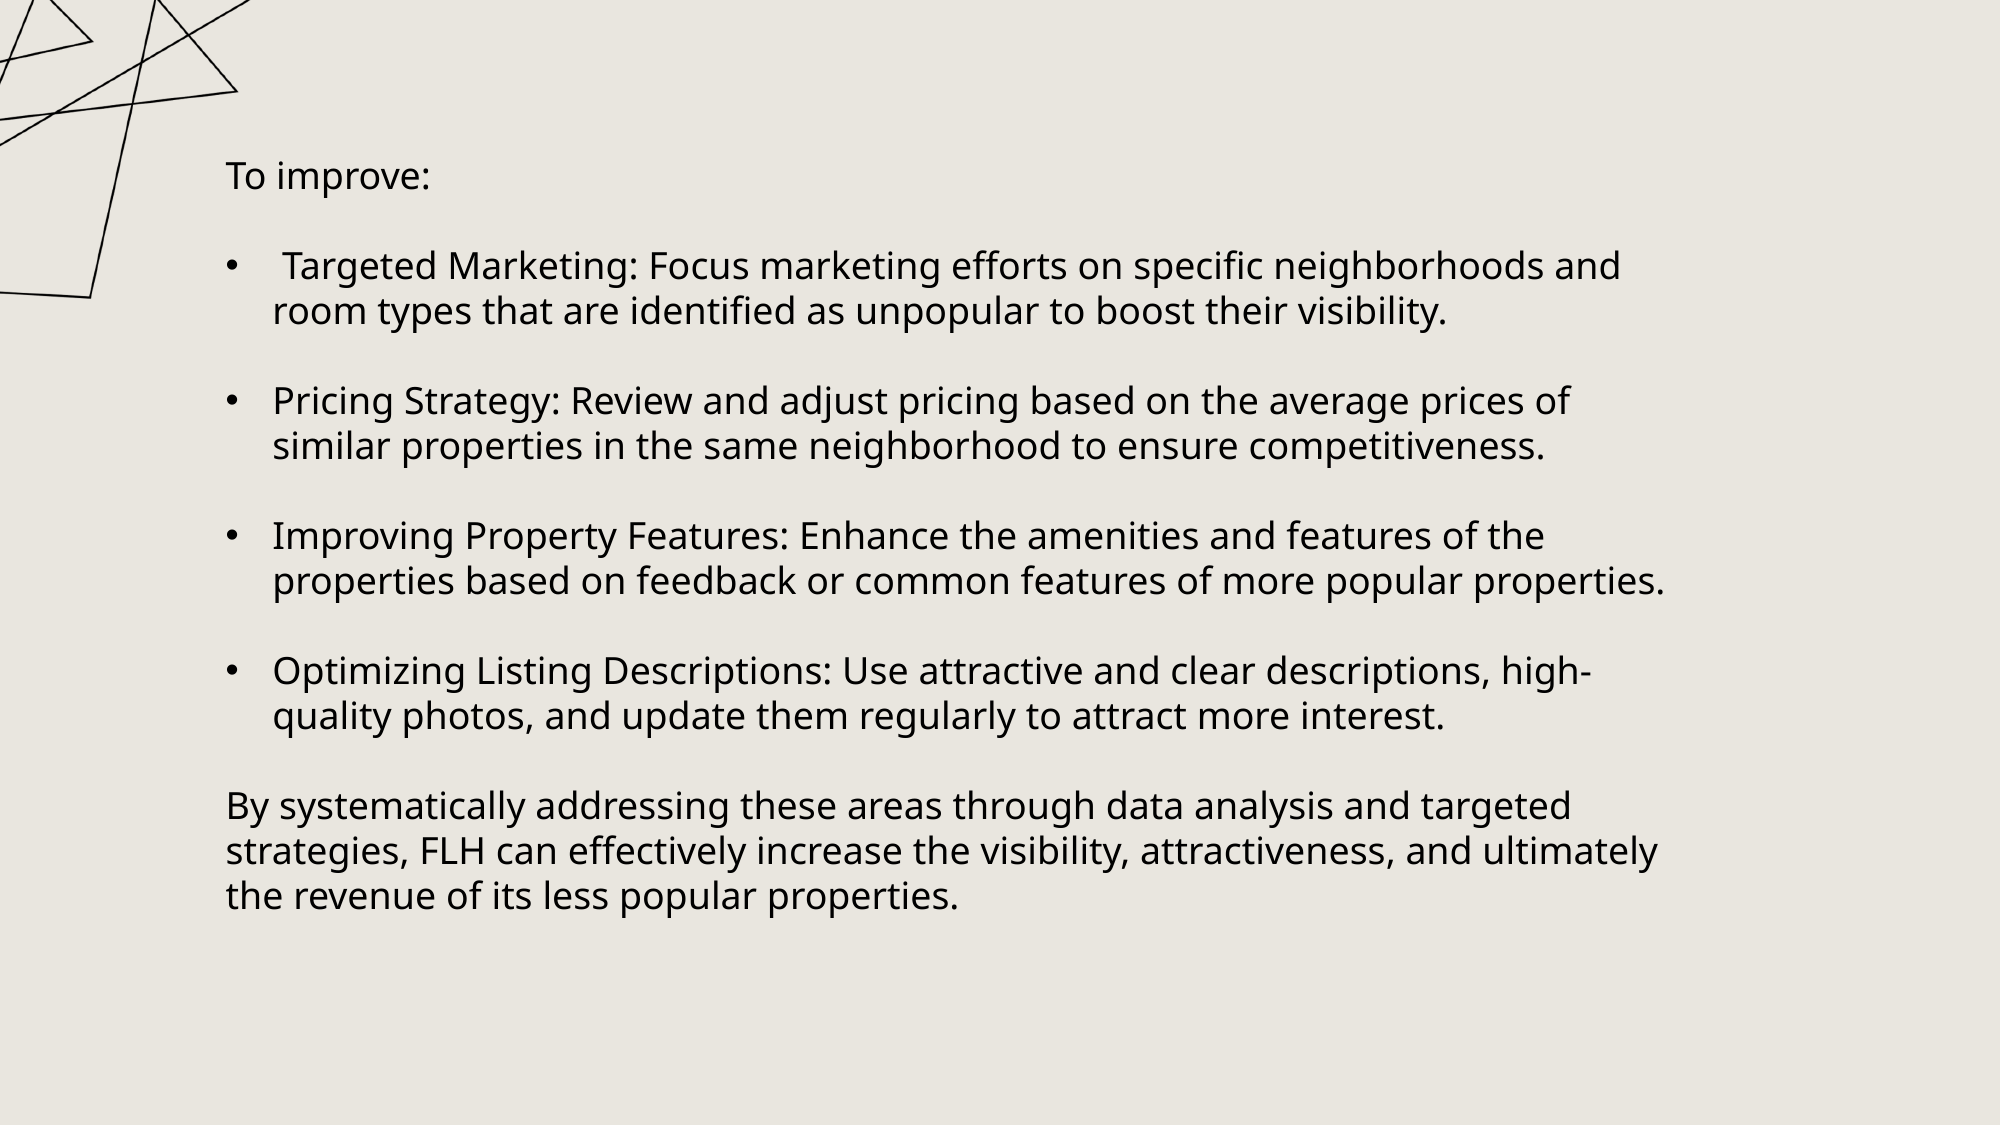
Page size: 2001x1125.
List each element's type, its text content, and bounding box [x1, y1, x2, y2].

text_box To improve: Targeted Marketing: Focus marketing efforts on specific neighborhoods and room types that are identified as unpopular to boost their visibility. Pricing Strategy: Review and adjust pricing based on the average prices of similar properties in the same neighborhood to ensure competitiveness. Improving Property Features: Enhance the amenities and features of the properties based on feedback or common features of more popular properties. Optimizing Listing Descriptions: Use attractive and clear descriptions, high-quality photos, and update them regularly to attract more interest. By systematically addressing these areas through data analysis and targeted strategies, FLH can effectively increase the visibility, attractiveness, and ultimately the revenue of its less popular properties. [210, 144, 1715, 970]
picture [0, 0, 274, 311]
